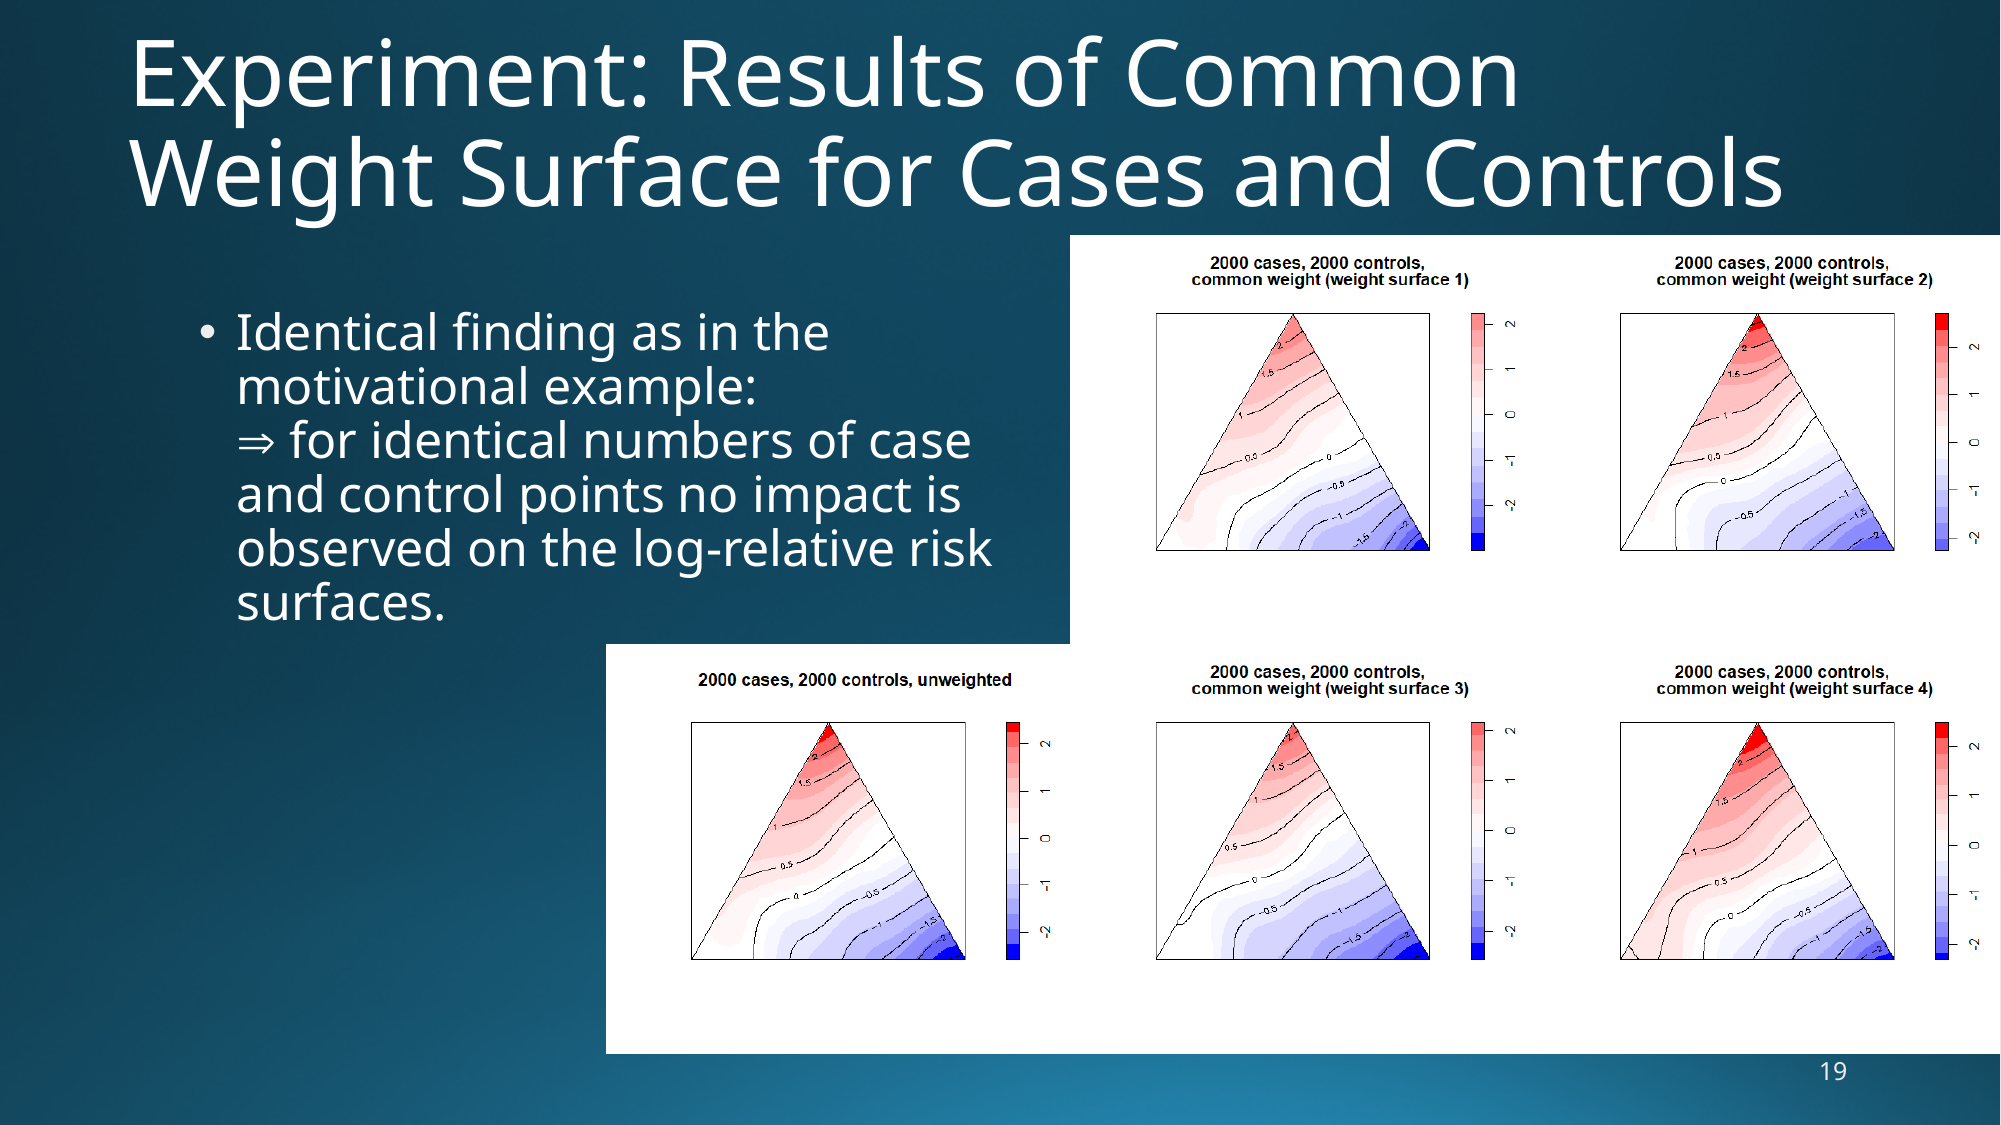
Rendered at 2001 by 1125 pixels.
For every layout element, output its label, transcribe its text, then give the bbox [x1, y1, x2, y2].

list Identical finding as in the motivational example:  for identical numbers of case and control points no impact is observed on the log-relative risk surfaces. [183, 299, 1029, 1014]
slide_number 19 [1412, 1054, 1863, 1103]
picture [0, 0, 2001, 1125]
title Experiment: Results of Common Weight Surface for Cases and Controls [113, 17, 1839, 236]
